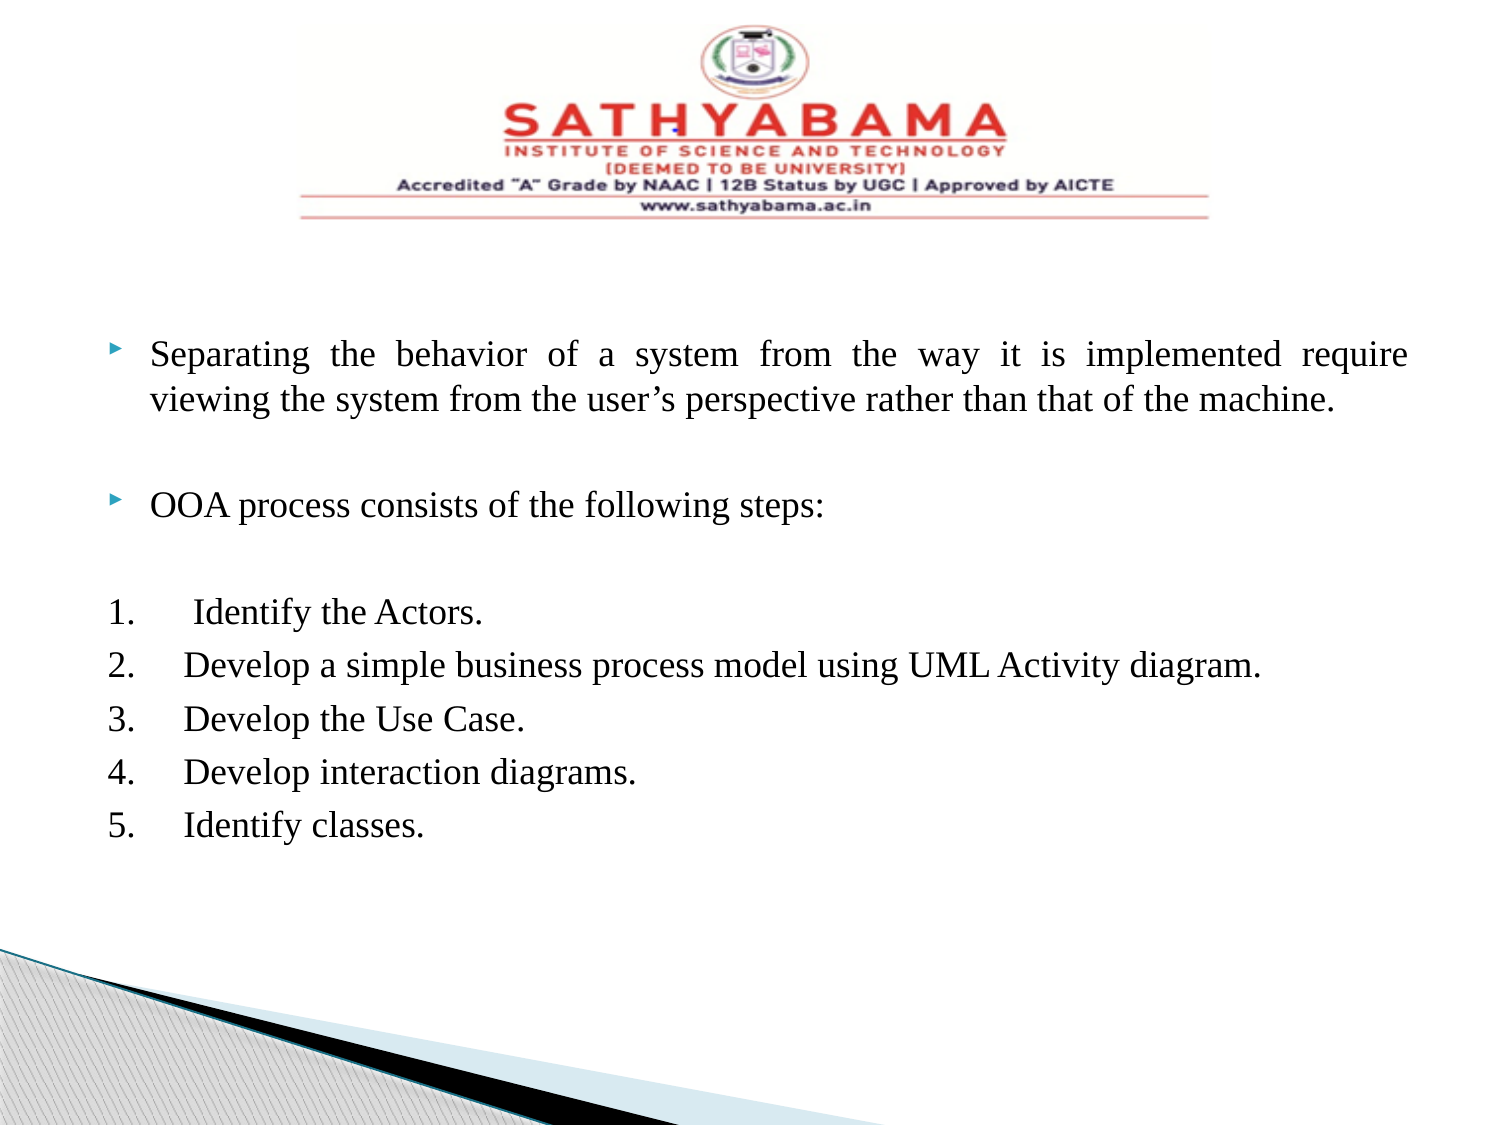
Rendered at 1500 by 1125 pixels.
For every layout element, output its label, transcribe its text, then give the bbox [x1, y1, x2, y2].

list Separating the behavior of a system from the way it is implemented require viewing the system from the user’s perspective rather than that of the machine. OOA process consists of the following steps: 1. Identify the Actors. 2. Develop a simple business process model using UML Activity diagram. 3. Develop the Use Case. 4. Develop interaction diagrams. 5. Identify classes. [75, 243, 1425, 986]
picture [262, 24, 1263, 238]
